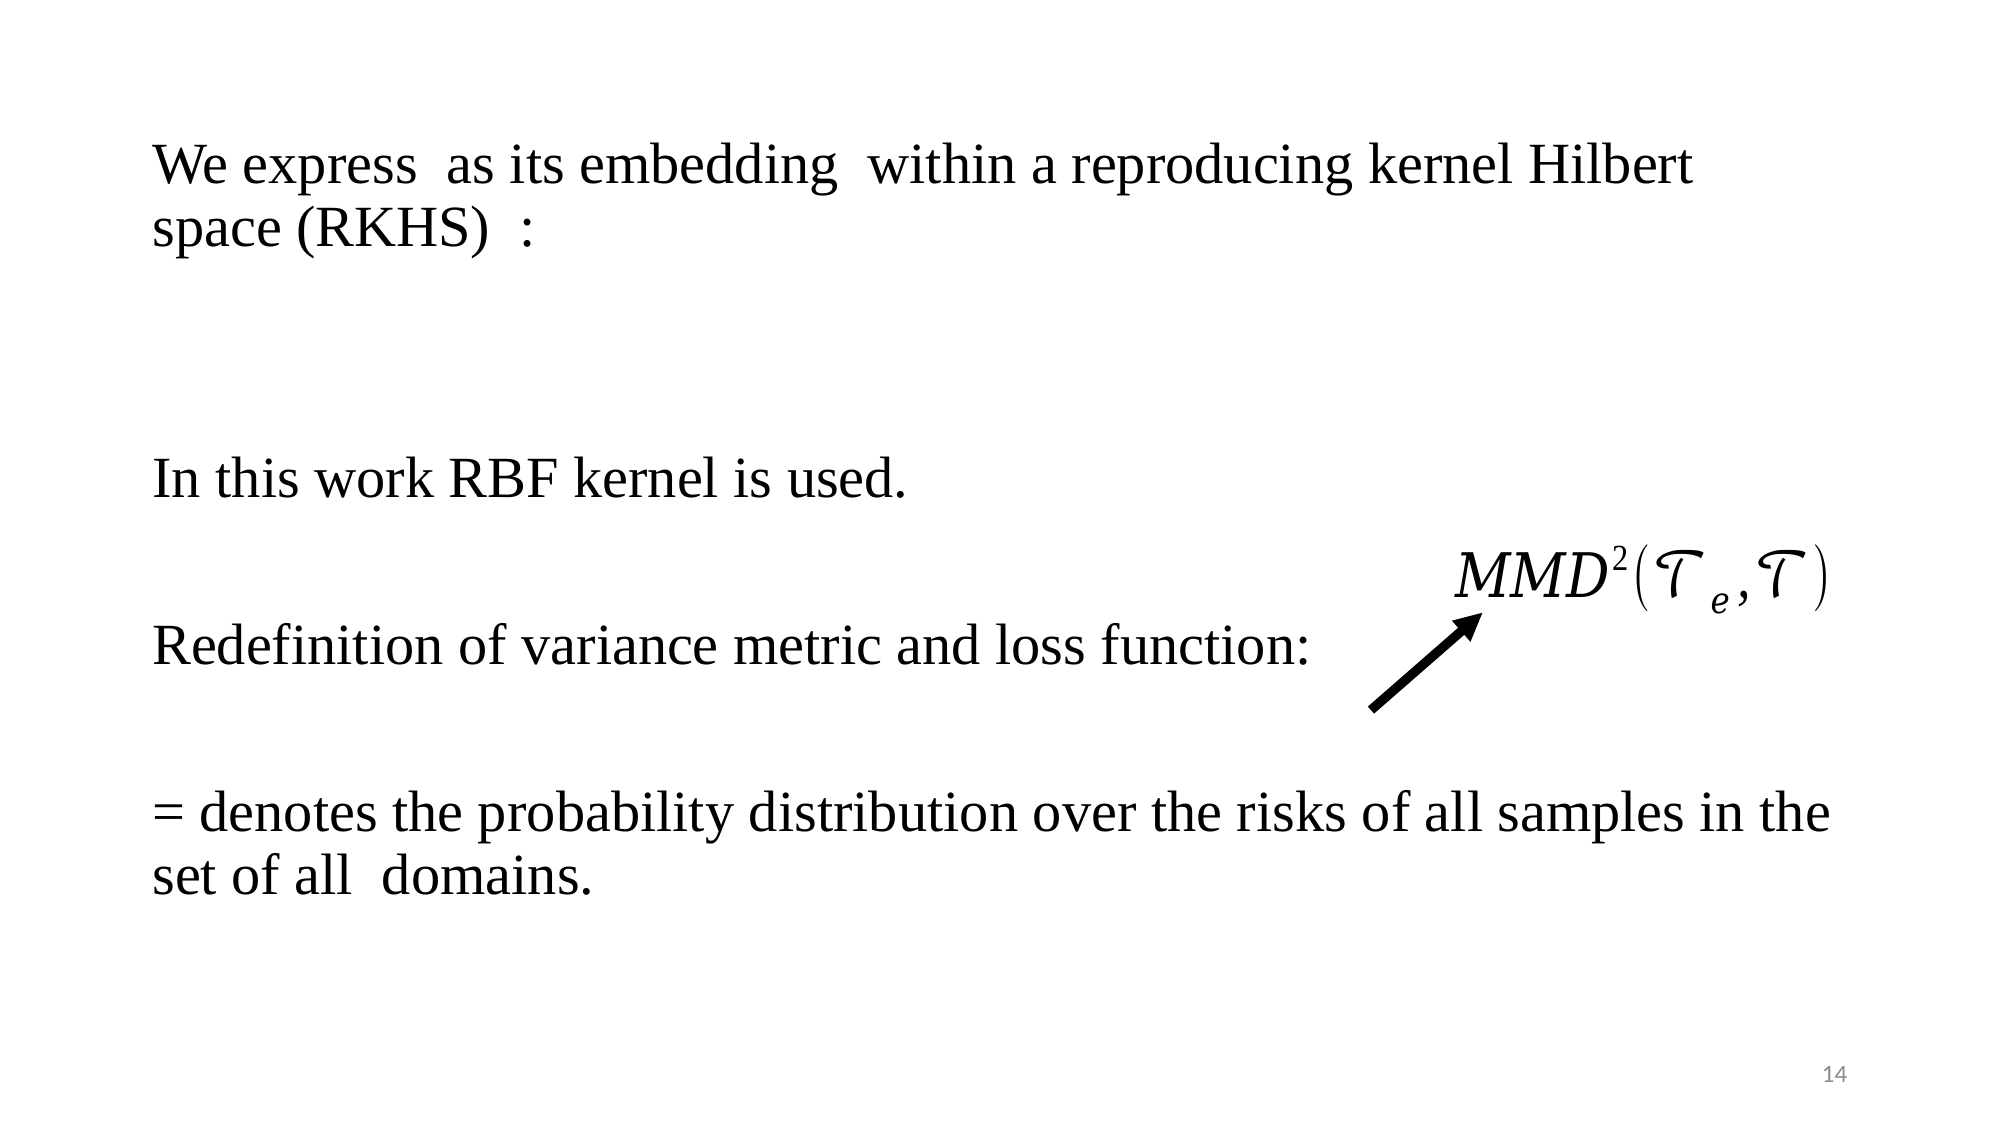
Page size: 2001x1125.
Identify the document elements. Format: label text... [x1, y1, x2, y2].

slide_number 14 [1412, 1042, 1863, 1103]
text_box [1370, 612, 1483, 710]
